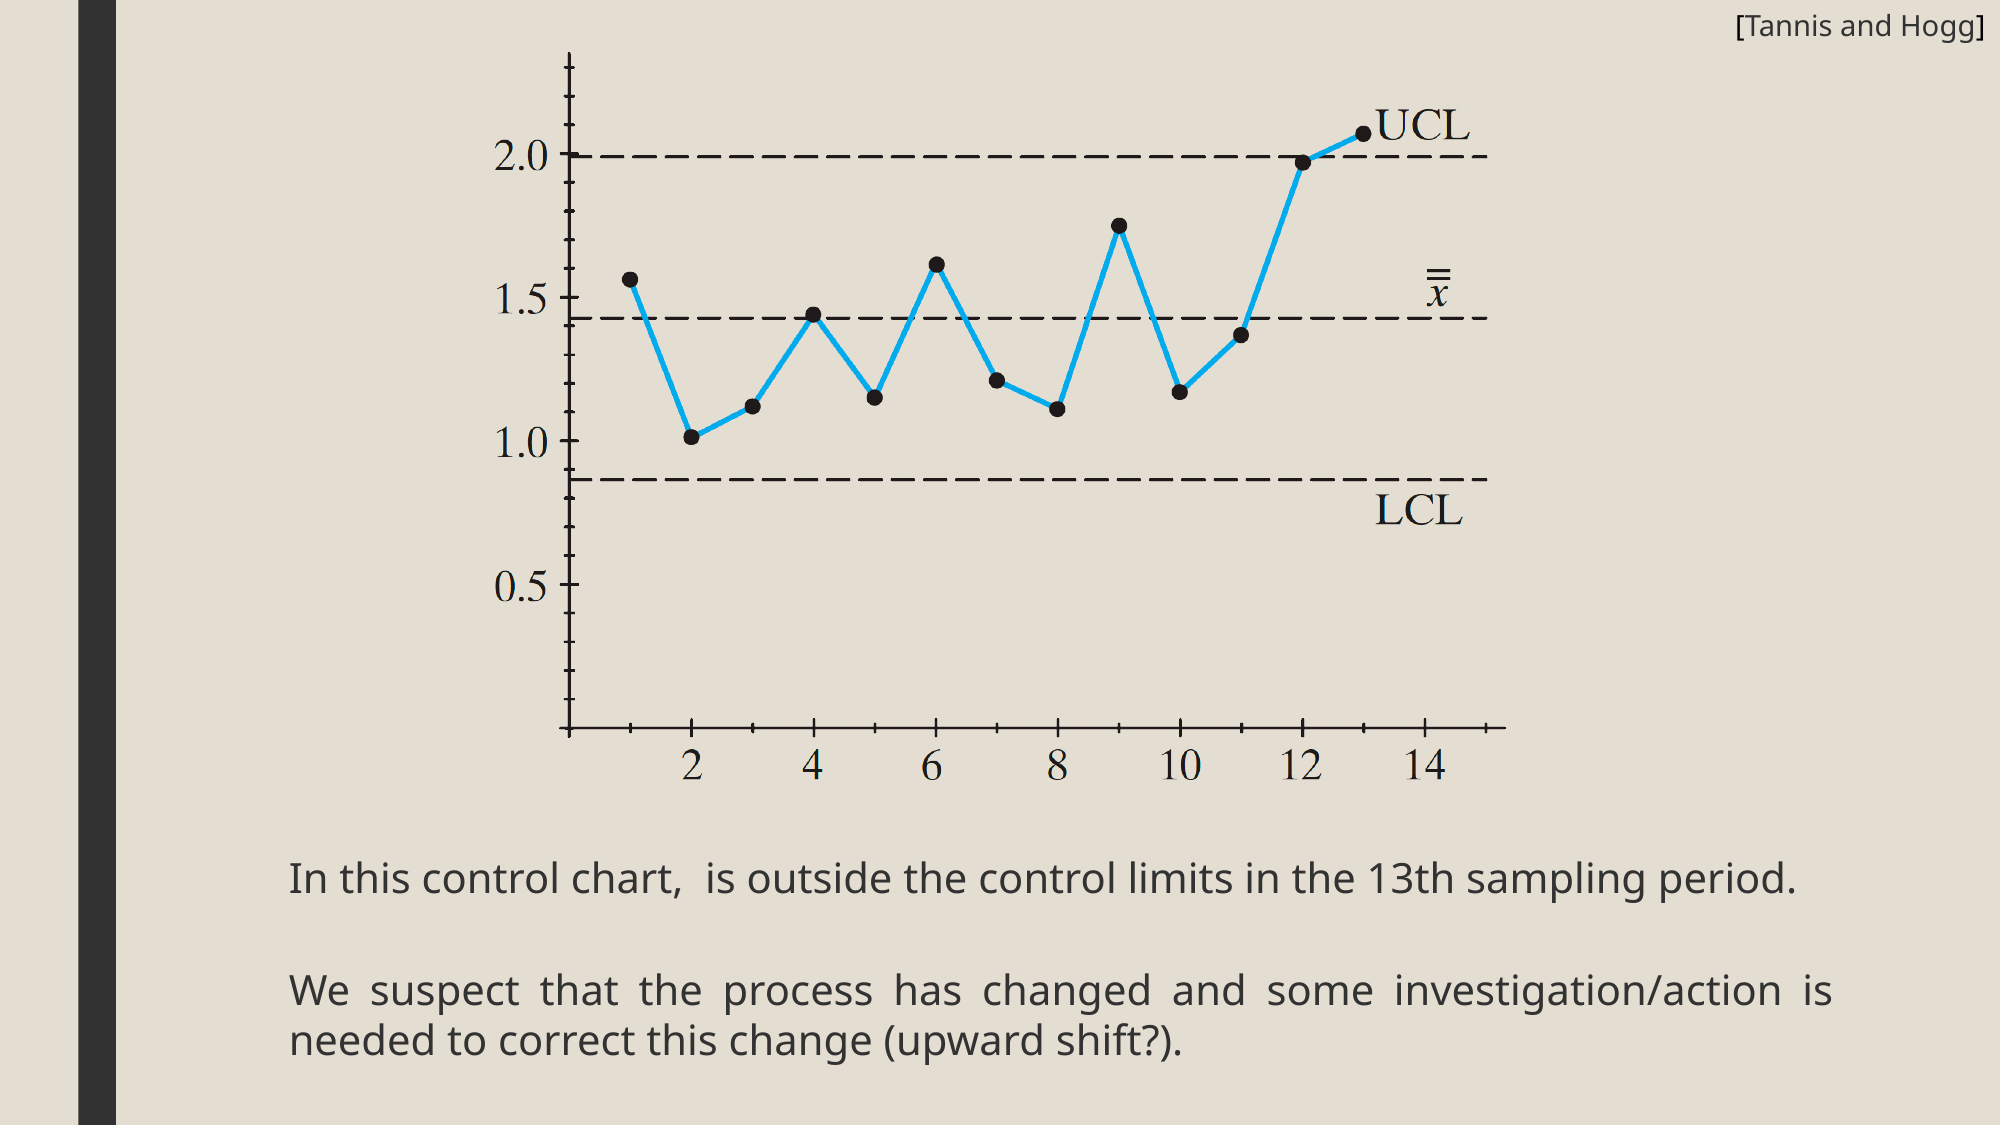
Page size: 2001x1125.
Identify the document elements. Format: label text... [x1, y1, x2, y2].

picture [494, 52, 1506, 780]
text_box [Tannis and Hogg] [1050, 0, 2000, 50]
